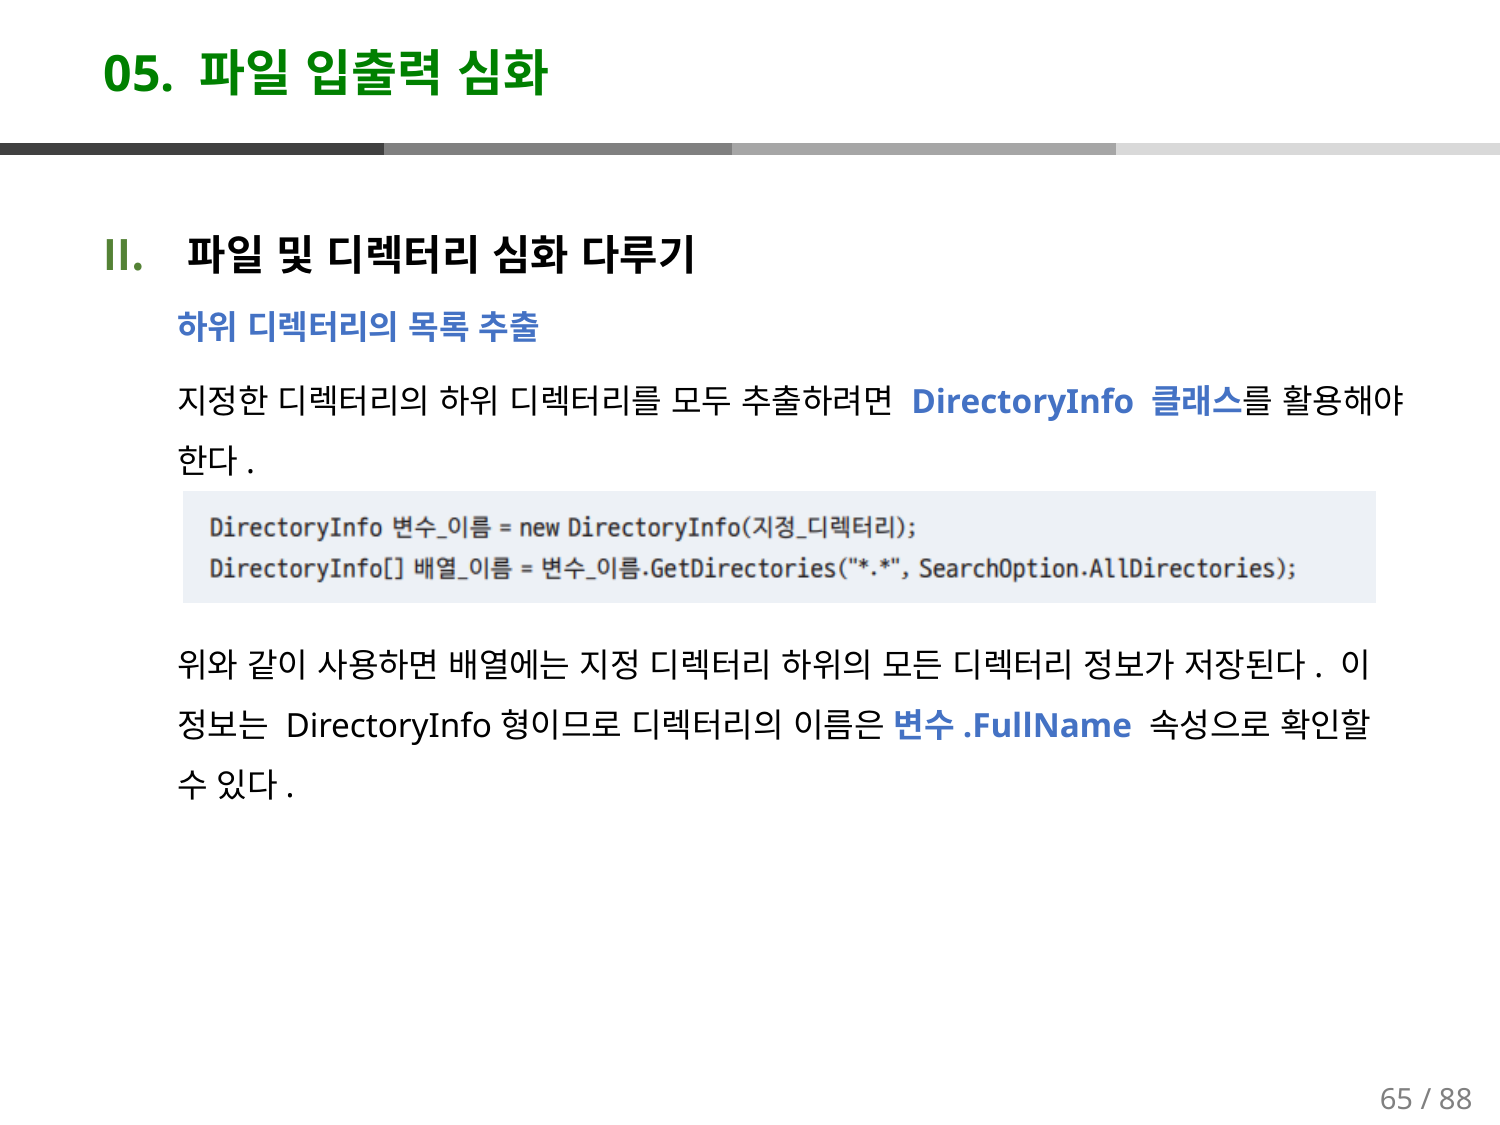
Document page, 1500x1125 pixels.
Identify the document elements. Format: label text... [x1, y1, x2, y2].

title 05. 파일 입출력 심화 [88, 30, 1400, 121]
picture [182, 491, 1376, 603]
list 파일 및 디렉터리 심화 다루기 하위 디렉터리의 목록 추출 지정한 디렉터리의 하위 디렉터리를 모두 추출하려면 DirectoryInfo 클래스를 활용해야 한다. 위와 같이 사용하면 배열에는 지정 디렉터리 하위의 모든 디렉터리 정보가 저장된다. 이 정보는 DirectoryInfo형이므로 디렉터리의 이름은 변수.FullName 속성으로 확인할 수 있다. [88, 196, 1424, 1125]
